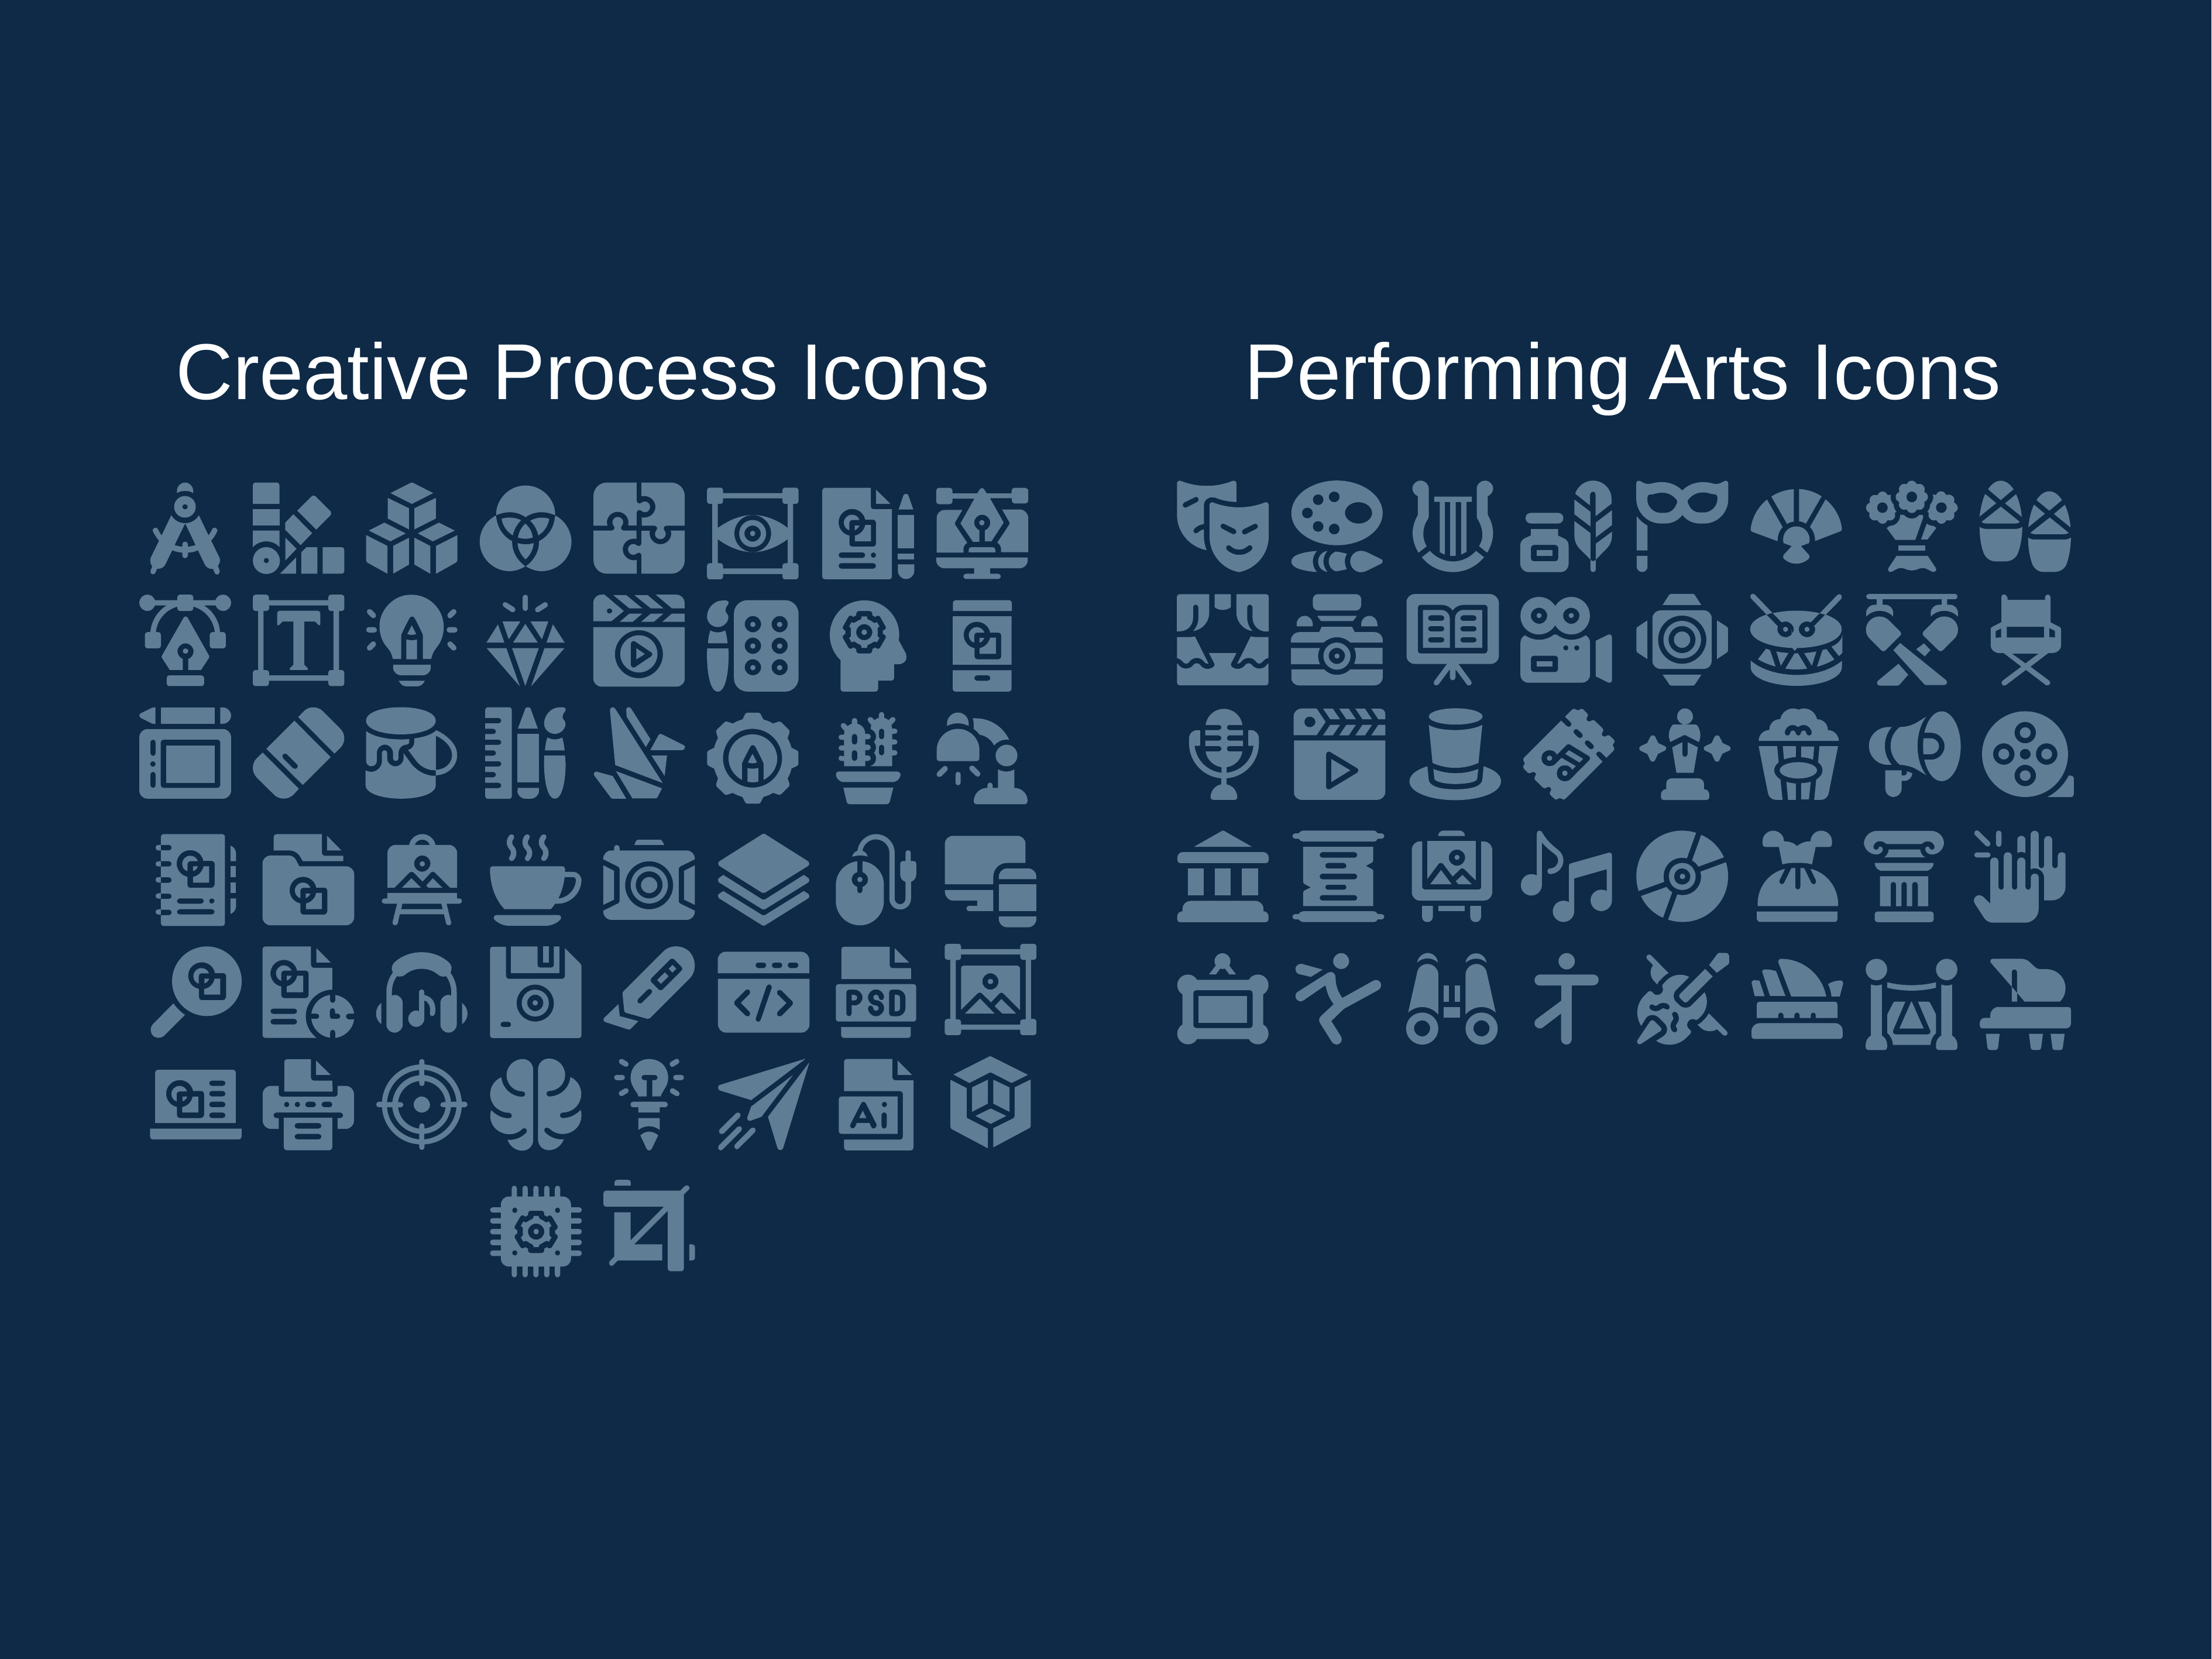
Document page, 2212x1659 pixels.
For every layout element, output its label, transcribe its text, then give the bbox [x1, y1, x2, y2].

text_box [1979, 959, 2072, 1050]
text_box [1411, 830, 1493, 922]
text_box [479, 485, 572, 572]
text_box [376, 952, 468, 1033]
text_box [365, 707, 458, 799]
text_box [1639, 708, 1731, 801]
text_box [1990, 594, 2062, 686]
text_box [1523, 708, 1615, 800]
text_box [950, 1056, 1031, 1149]
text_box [252, 707, 345, 799]
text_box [1865, 959, 1958, 1050]
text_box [707, 712, 799, 804]
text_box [944, 943, 1037, 1036]
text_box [936, 712, 1028, 805]
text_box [366, 482, 458, 574]
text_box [490, 1185, 582, 1278]
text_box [1751, 959, 1844, 1039]
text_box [592, 707, 686, 799]
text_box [252, 594, 345, 686]
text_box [262, 834, 355, 926]
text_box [155, 834, 236, 926]
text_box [839, 1059, 914, 1151]
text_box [603, 946, 695, 1030]
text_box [1177, 480, 1269, 572]
title Creative Process Icons [136, 295, 1031, 451]
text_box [262, 1059, 355, 1150]
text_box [1973, 830, 2066, 923]
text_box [1290, 480, 1383, 573]
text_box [603, 839, 695, 920]
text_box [1520, 830, 1613, 922]
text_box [1863, 830, 1945, 923]
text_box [150, 1069, 242, 1140]
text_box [1406, 593, 1499, 686]
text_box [1409, 708, 1502, 801]
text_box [836, 946, 916, 1038]
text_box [717, 952, 810, 1033]
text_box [1868, 711, 1961, 798]
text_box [1520, 480, 1612, 572]
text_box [706, 487, 799, 580]
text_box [1294, 953, 1382, 1045]
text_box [1866, 480, 1958, 572]
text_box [952, 600, 1012, 692]
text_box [1636, 593, 1729, 686]
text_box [1633, 830, 1732, 922]
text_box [829, 600, 907, 692]
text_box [1979, 480, 2072, 572]
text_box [614, 1059, 685, 1151]
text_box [717, 833, 810, 926]
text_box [944, 836, 1037, 928]
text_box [1533, 953, 1599, 1045]
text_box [1750, 593, 1843, 686]
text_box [717, 1059, 810, 1151]
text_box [1177, 830, 1269, 922]
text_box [836, 834, 916, 926]
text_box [149, 482, 221, 575]
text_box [139, 707, 232, 799]
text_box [139, 594, 232, 686]
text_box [1293, 708, 1386, 801]
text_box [1757, 830, 1839, 922]
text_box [262, 946, 355, 1038]
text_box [1290, 594, 1383, 686]
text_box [382, 834, 462, 926]
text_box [1758, 708, 1839, 801]
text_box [376, 1059, 468, 1150]
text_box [1636, 480, 1729, 572]
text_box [486, 594, 565, 687]
title Performing Arts Icons [1176, 295, 2070, 451]
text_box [1412, 480, 1493, 572]
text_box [1750, 489, 1843, 564]
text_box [1981, 711, 2074, 798]
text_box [1177, 594, 1269, 686]
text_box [490, 834, 582, 926]
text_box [936, 487, 1029, 579]
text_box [822, 487, 915, 580]
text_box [1292, 830, 1385, 922]
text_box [1177, 953, 1269, 1045]
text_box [1634, 953, 1729, 1045]
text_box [485, 707, 566, 799]
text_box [490, 946, 582, 1039]
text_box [603, 1179, 695, 1272]
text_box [366, 595, 458, 687]
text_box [486, 1058, 585, 1151]
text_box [593, 594, 685, 687]
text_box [1406, 953, 1498, 1045]
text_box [706, 600, 799, 692]
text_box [593, 482, 685, 574]
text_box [1864, 593, 1960, 686]
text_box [149, 946, 242, 1038]
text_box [1520, 596, 1612, 683]
text_box [1189, 709, 1259, 800]
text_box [836, 712, 901, 805]
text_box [252, 482, 345, 575]
